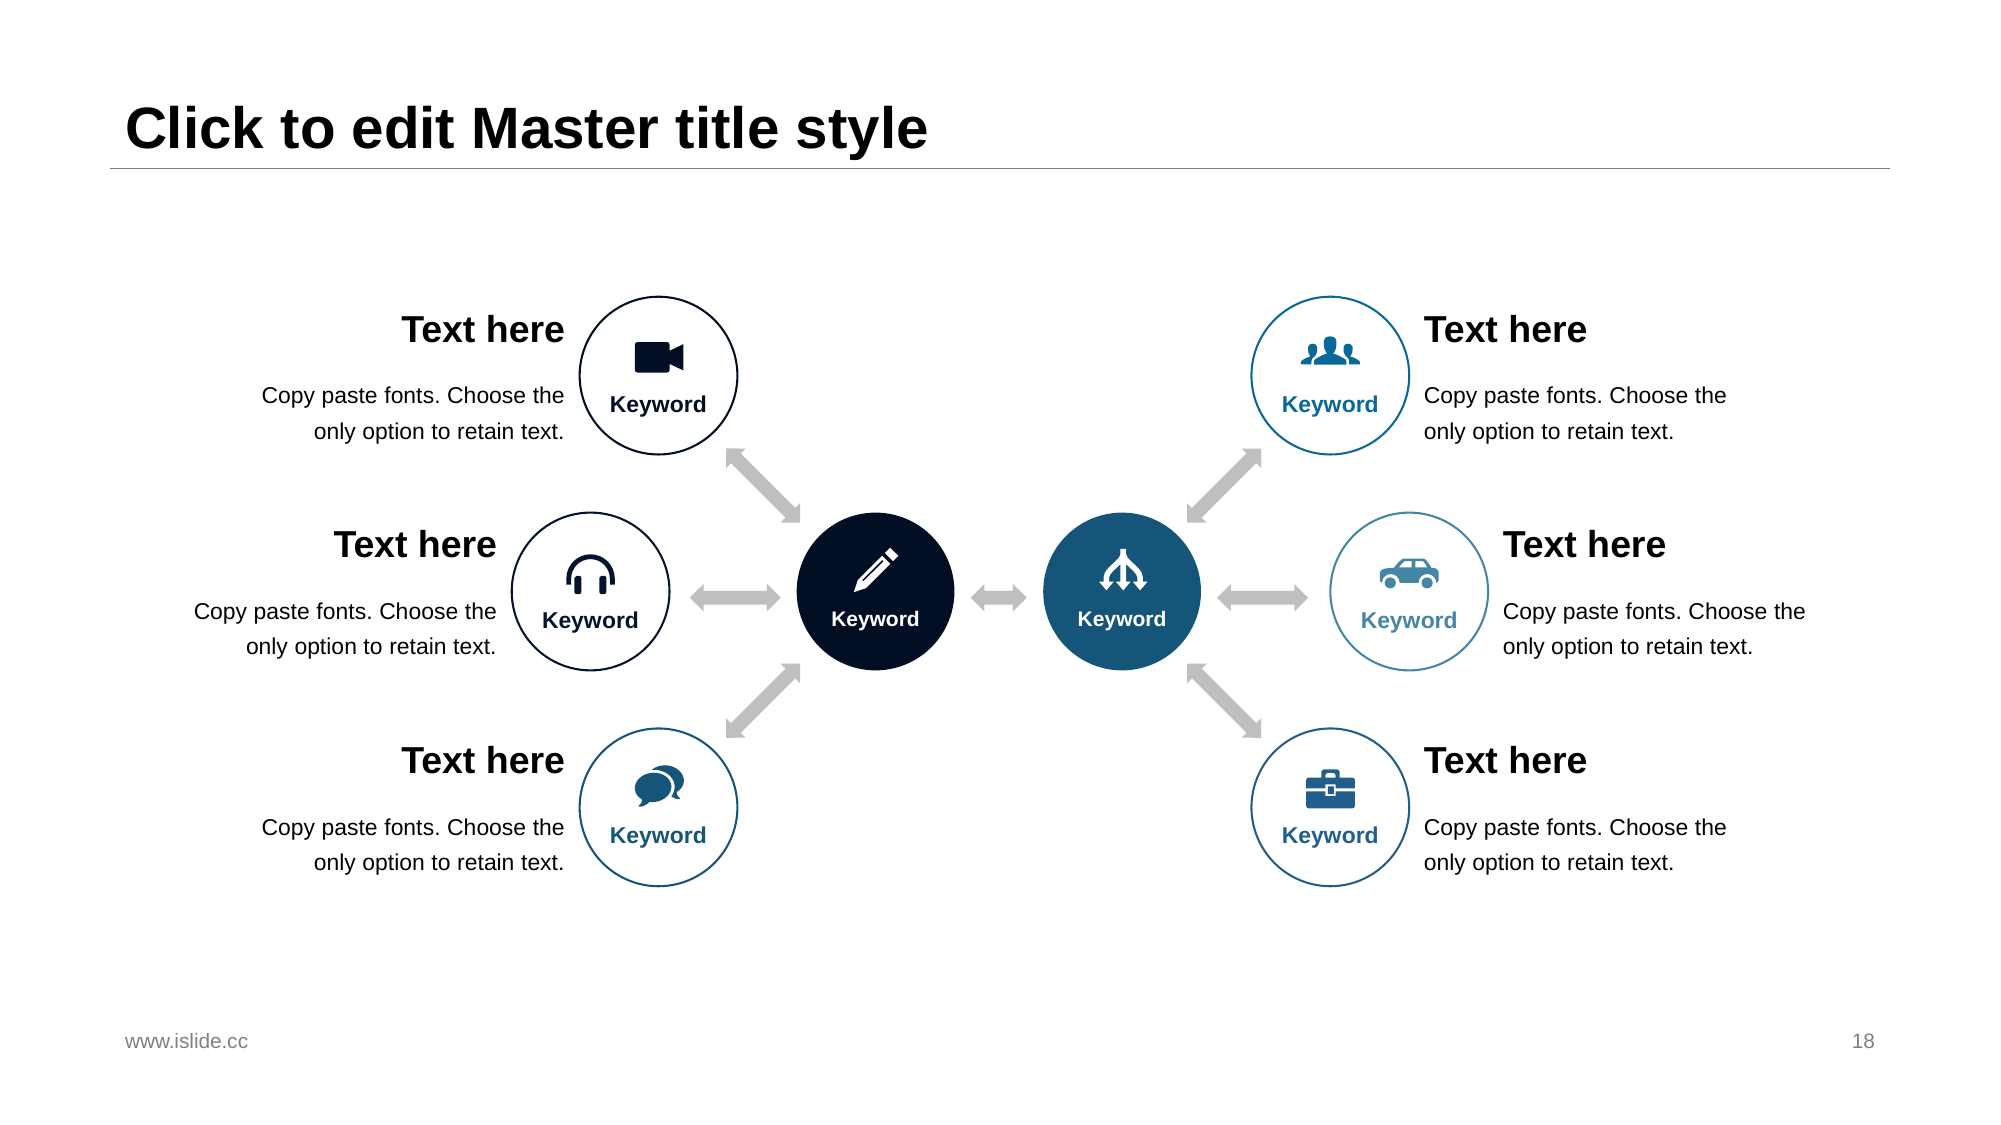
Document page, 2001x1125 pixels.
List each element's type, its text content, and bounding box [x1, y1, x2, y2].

slide_number 18 [1412, 1023, 1890, 1058]
title Click to edit Master title style [109, 0, 1890, 169]
footer www.islide.cc [109, 1023, 790, 1058]
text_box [165, 296, 1834, 888]
